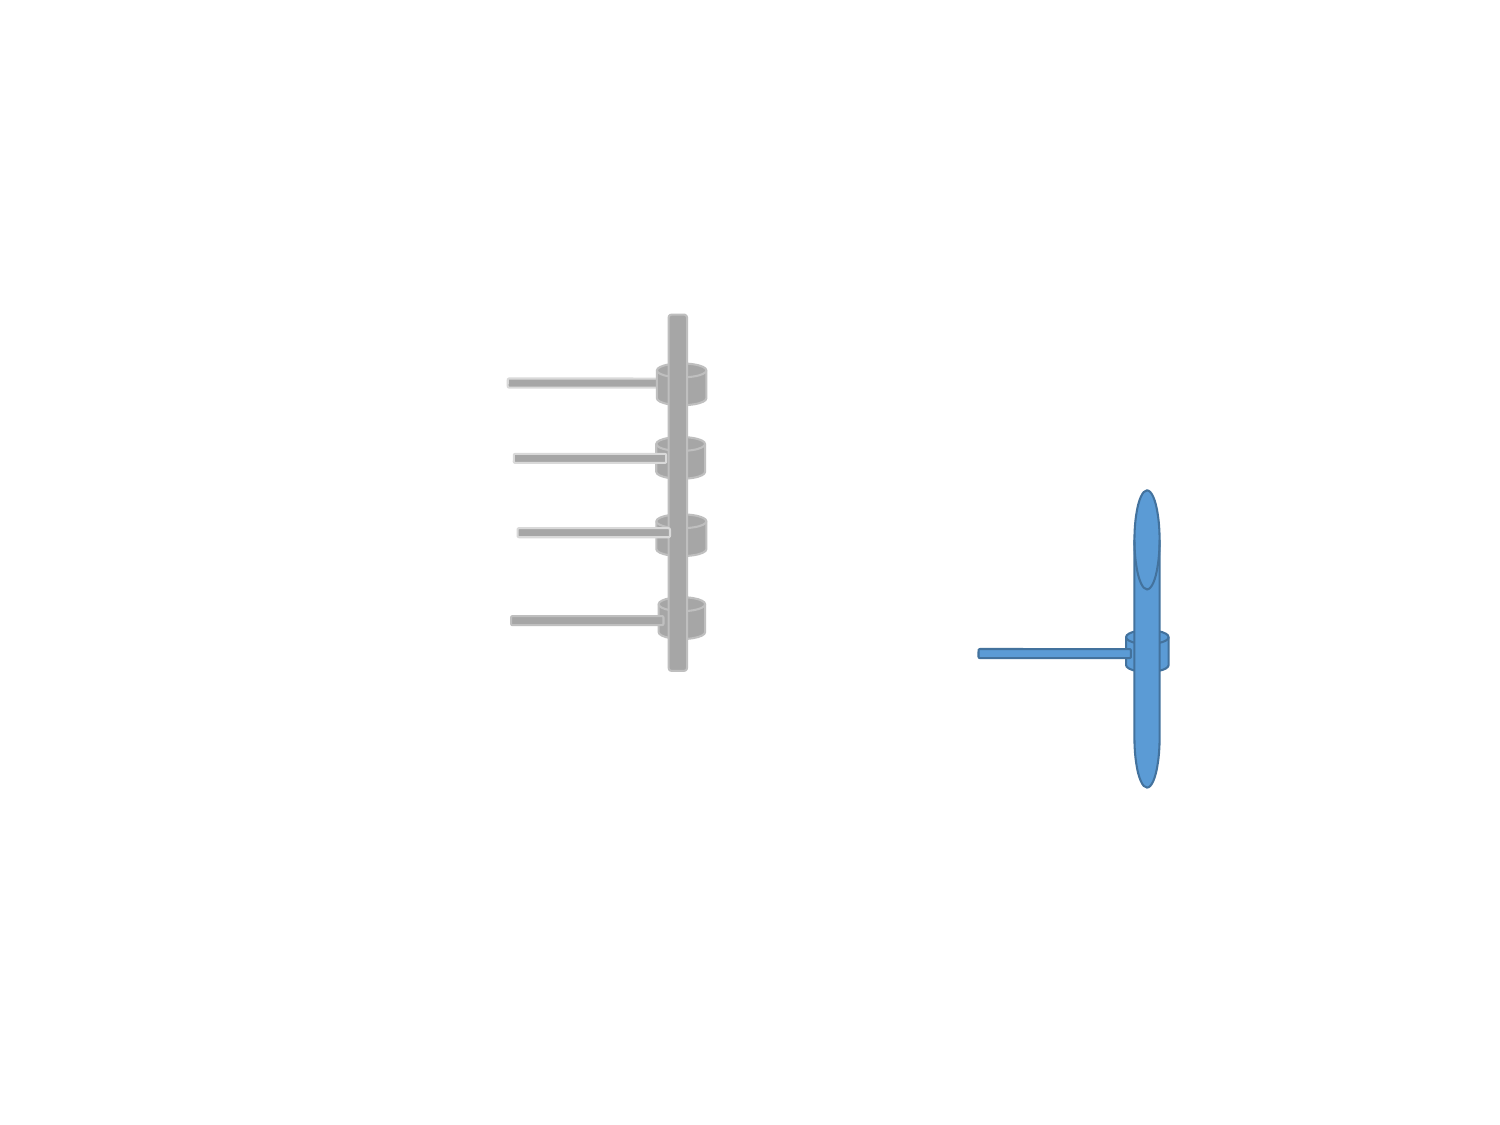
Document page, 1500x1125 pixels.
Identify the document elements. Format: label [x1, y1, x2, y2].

text_box [1161, 630, 1170, 672]
text_box [977, 647, 1132, 660]
text_box [507, 314, 707, 671]
text_box [1125, 630, 1133, 672]
text_box [1133, 489, 1161, 789]
